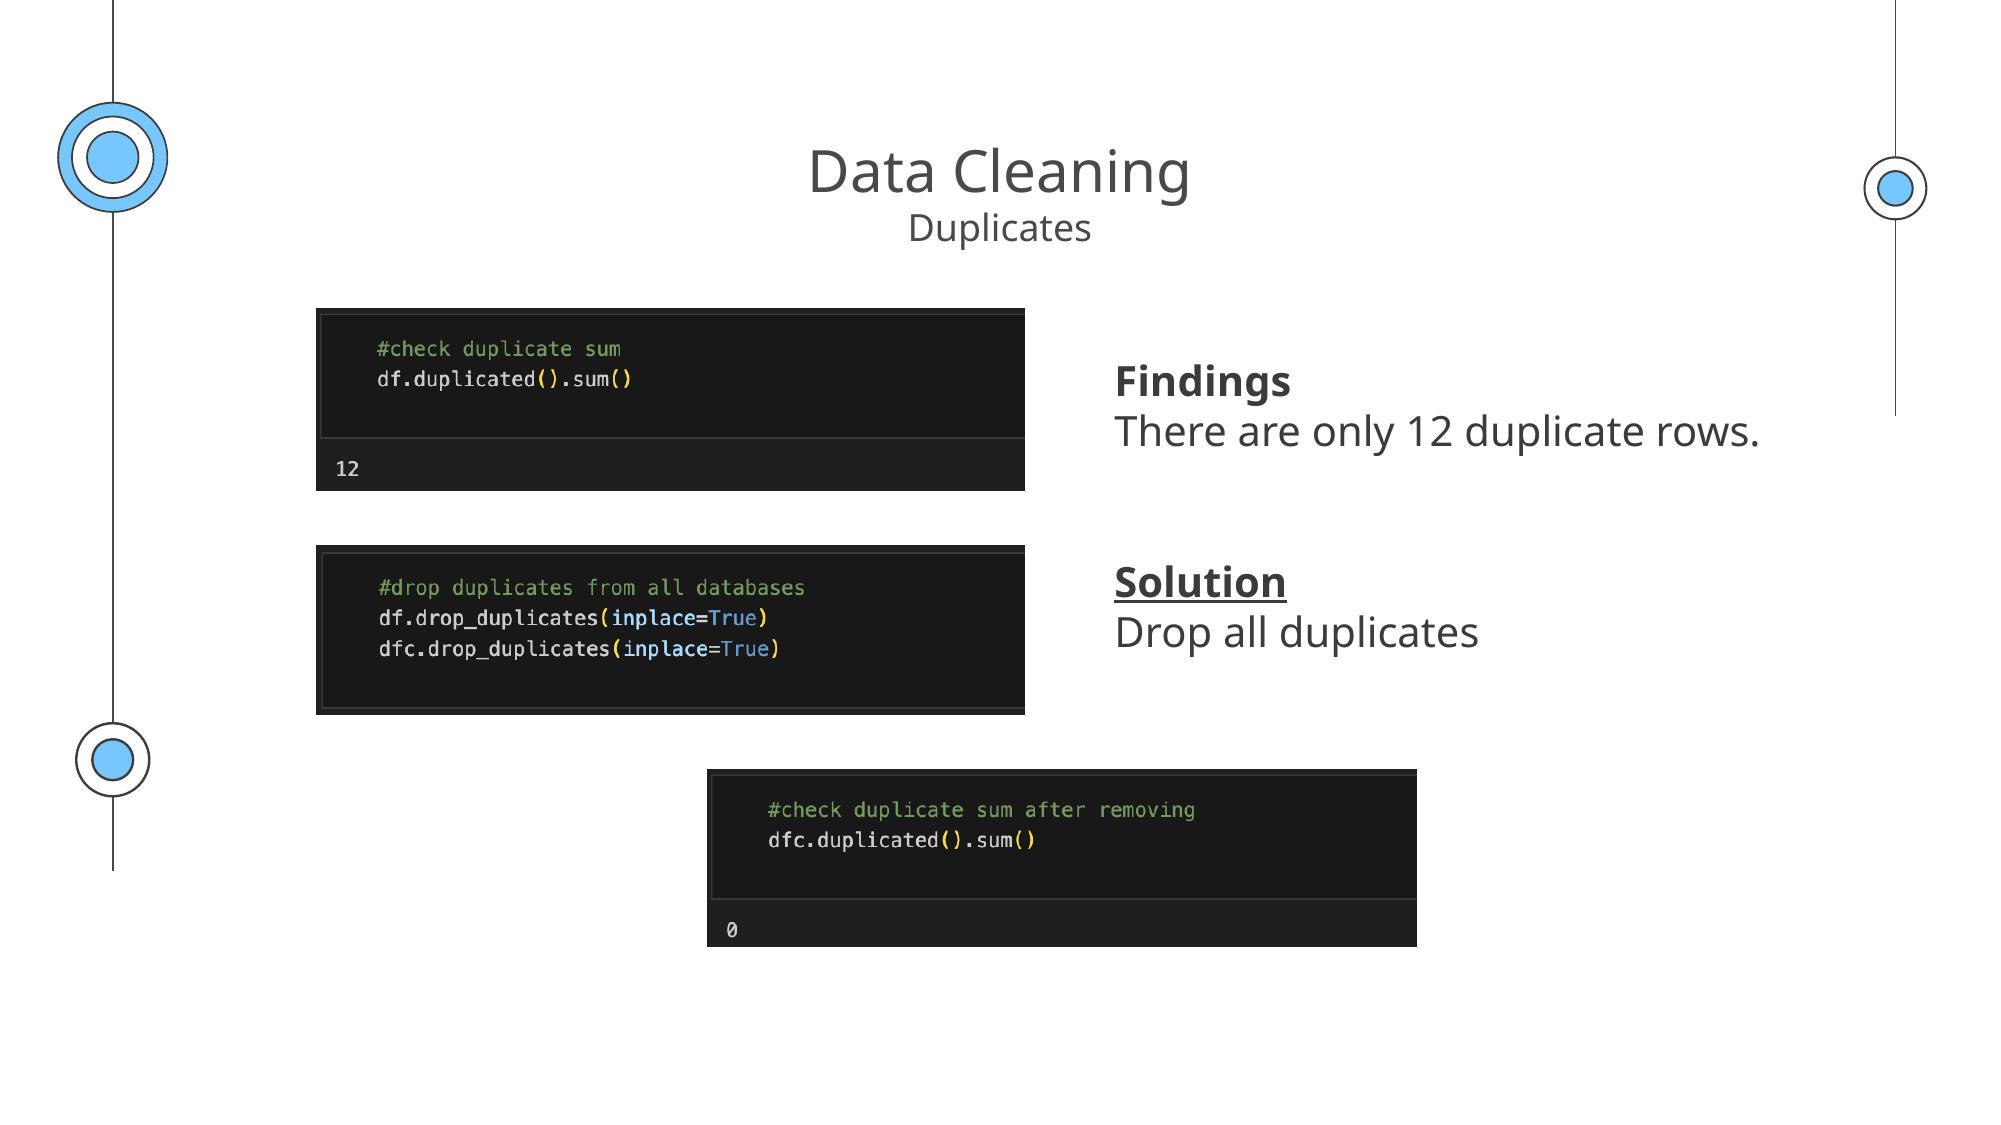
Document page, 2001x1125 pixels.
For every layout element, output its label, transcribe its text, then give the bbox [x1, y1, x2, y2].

title Data Cleaning Duplicates [648, 118, 1352, 245]
picture [316, 545, 1026, 715]
subtitle Findings There are only 12 duplicate rows. Solution Drop all duplicates [1099, 339, 1922, 850]
picture [316, 308, 1026, 492]
picture [707, 769, 1417, 948]
